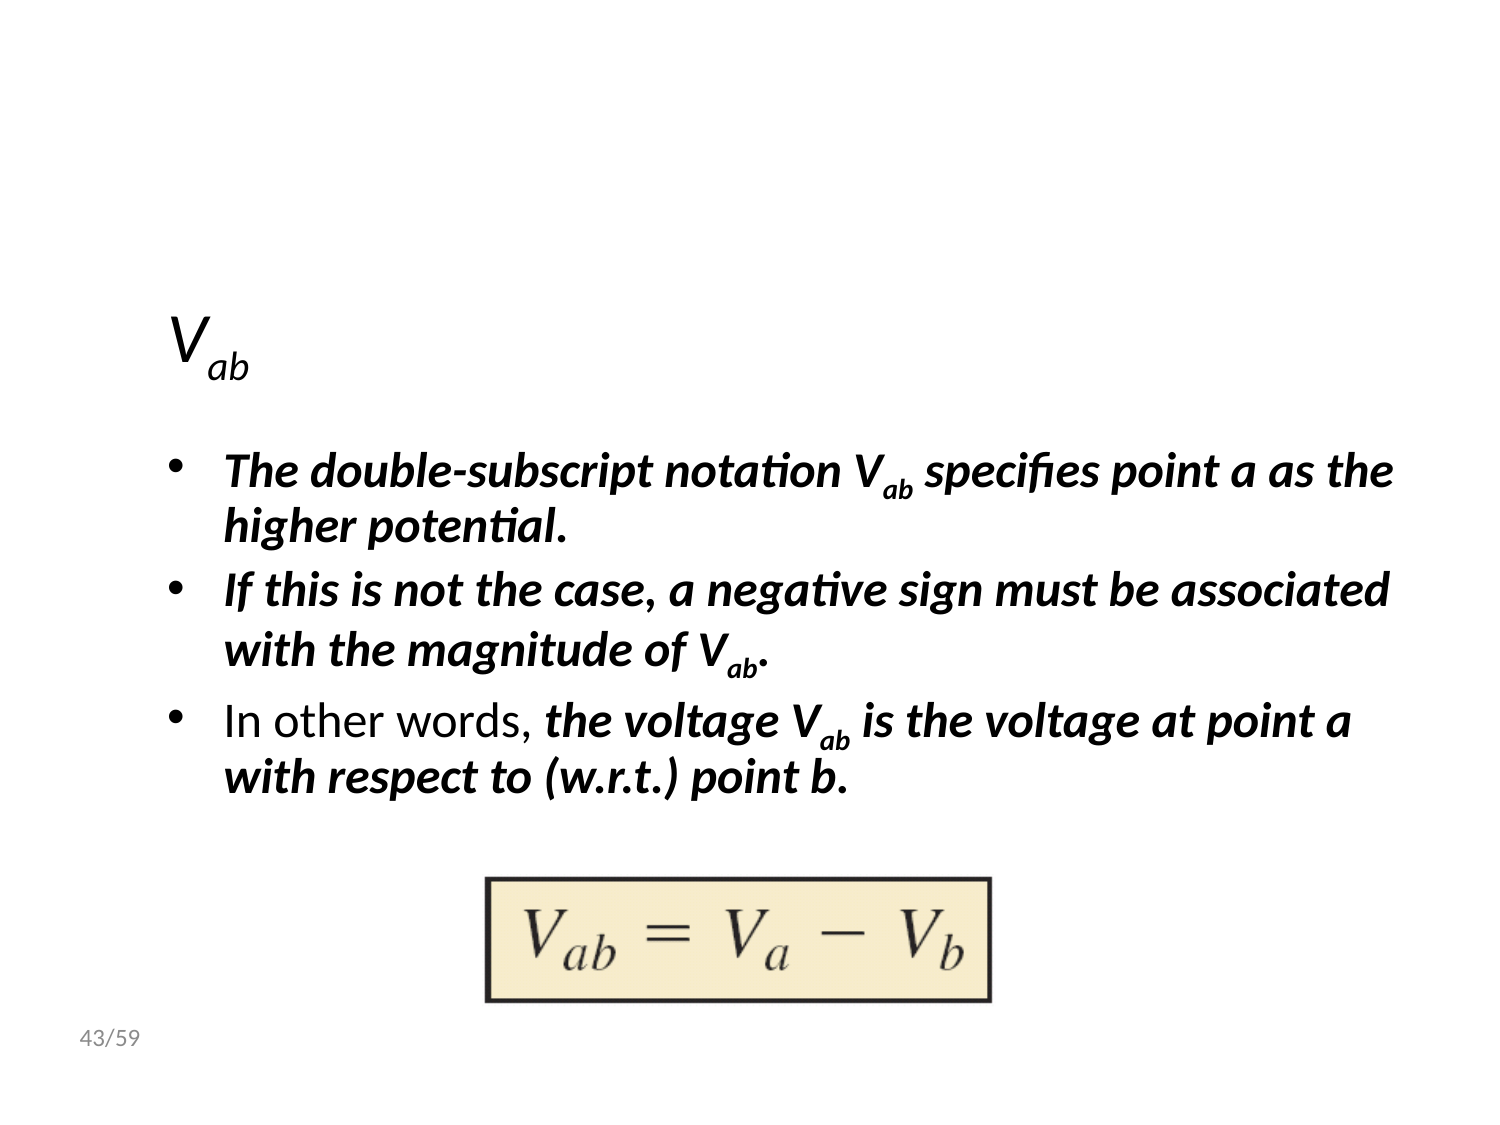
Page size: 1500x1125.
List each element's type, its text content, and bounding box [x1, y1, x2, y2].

title Vab [151, 284, 1426, 397]
slide_number 43/59 [64, 1006, 415, 1067]
picture [482, 873, 996, 1007]
list The double-subscript notation Vab specifies point a as the higher potential. If this is not the case, a negative sign must be associated with the magnitude of Vab. In other words, the voltage Vab is the voltage at point a with respect to (w.r.t.) point b. [151, 430, 1426, 957]
